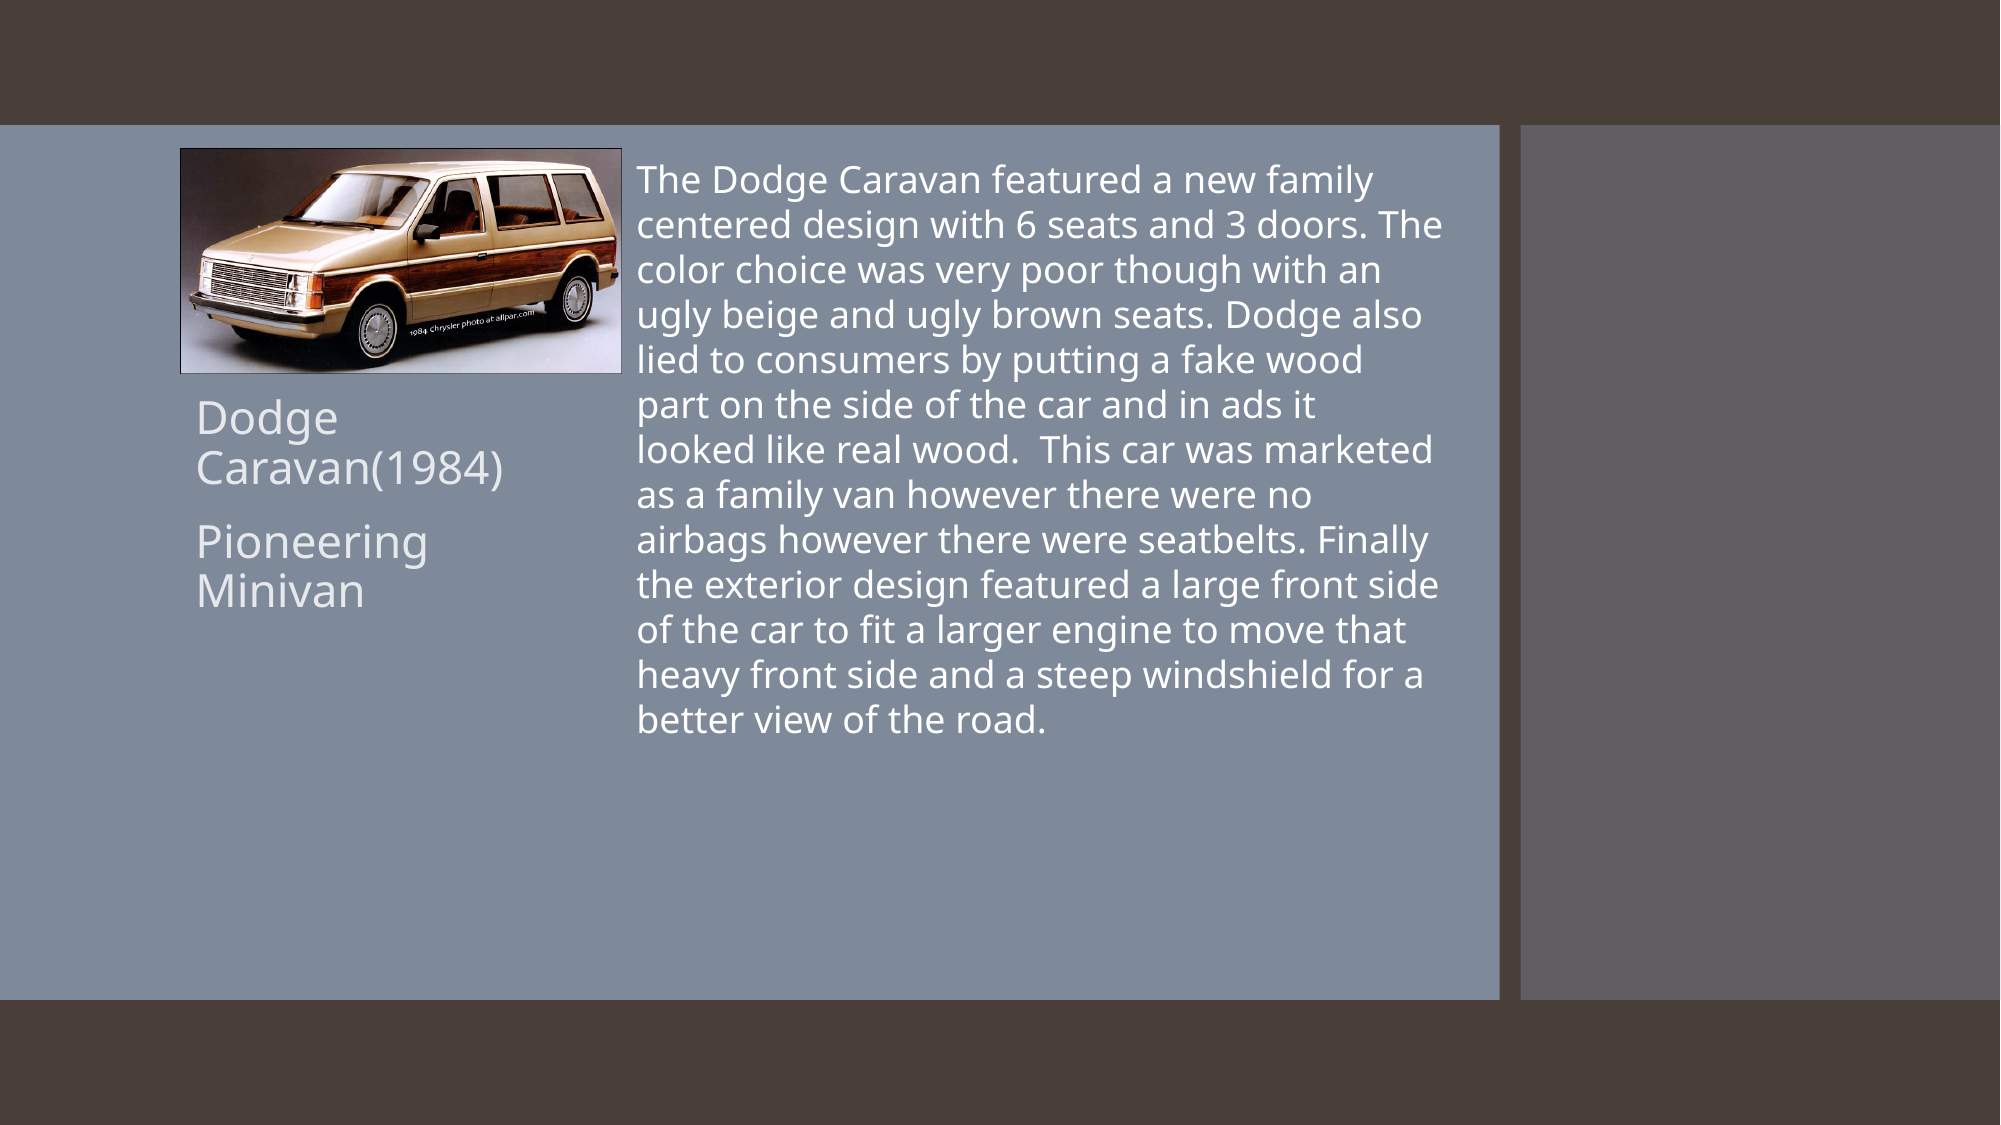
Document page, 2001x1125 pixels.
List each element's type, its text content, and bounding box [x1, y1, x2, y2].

subtitle Dodge Caravan(1984) Pioneering Minivan [180, 387, 621, 538]
picture [180, 148, 622, 374]
text_box The Dodge Caravan featured a new family centered design with 6 seats and 3 doors. The color choice was very poor though with an ugly beige and ugly brown seats. Dodge also lied to consumers by putting a fake wood part on the side of the car and in ads it looked like real wood. This car was marketed as a family van however there were no airbags however there were seatbelts. Finally the exterior design featured a large front side of the car to fit a larger engine to move that heavy front side and a steep windshield for a better view of the road. [621, 148, 1461, 749]
